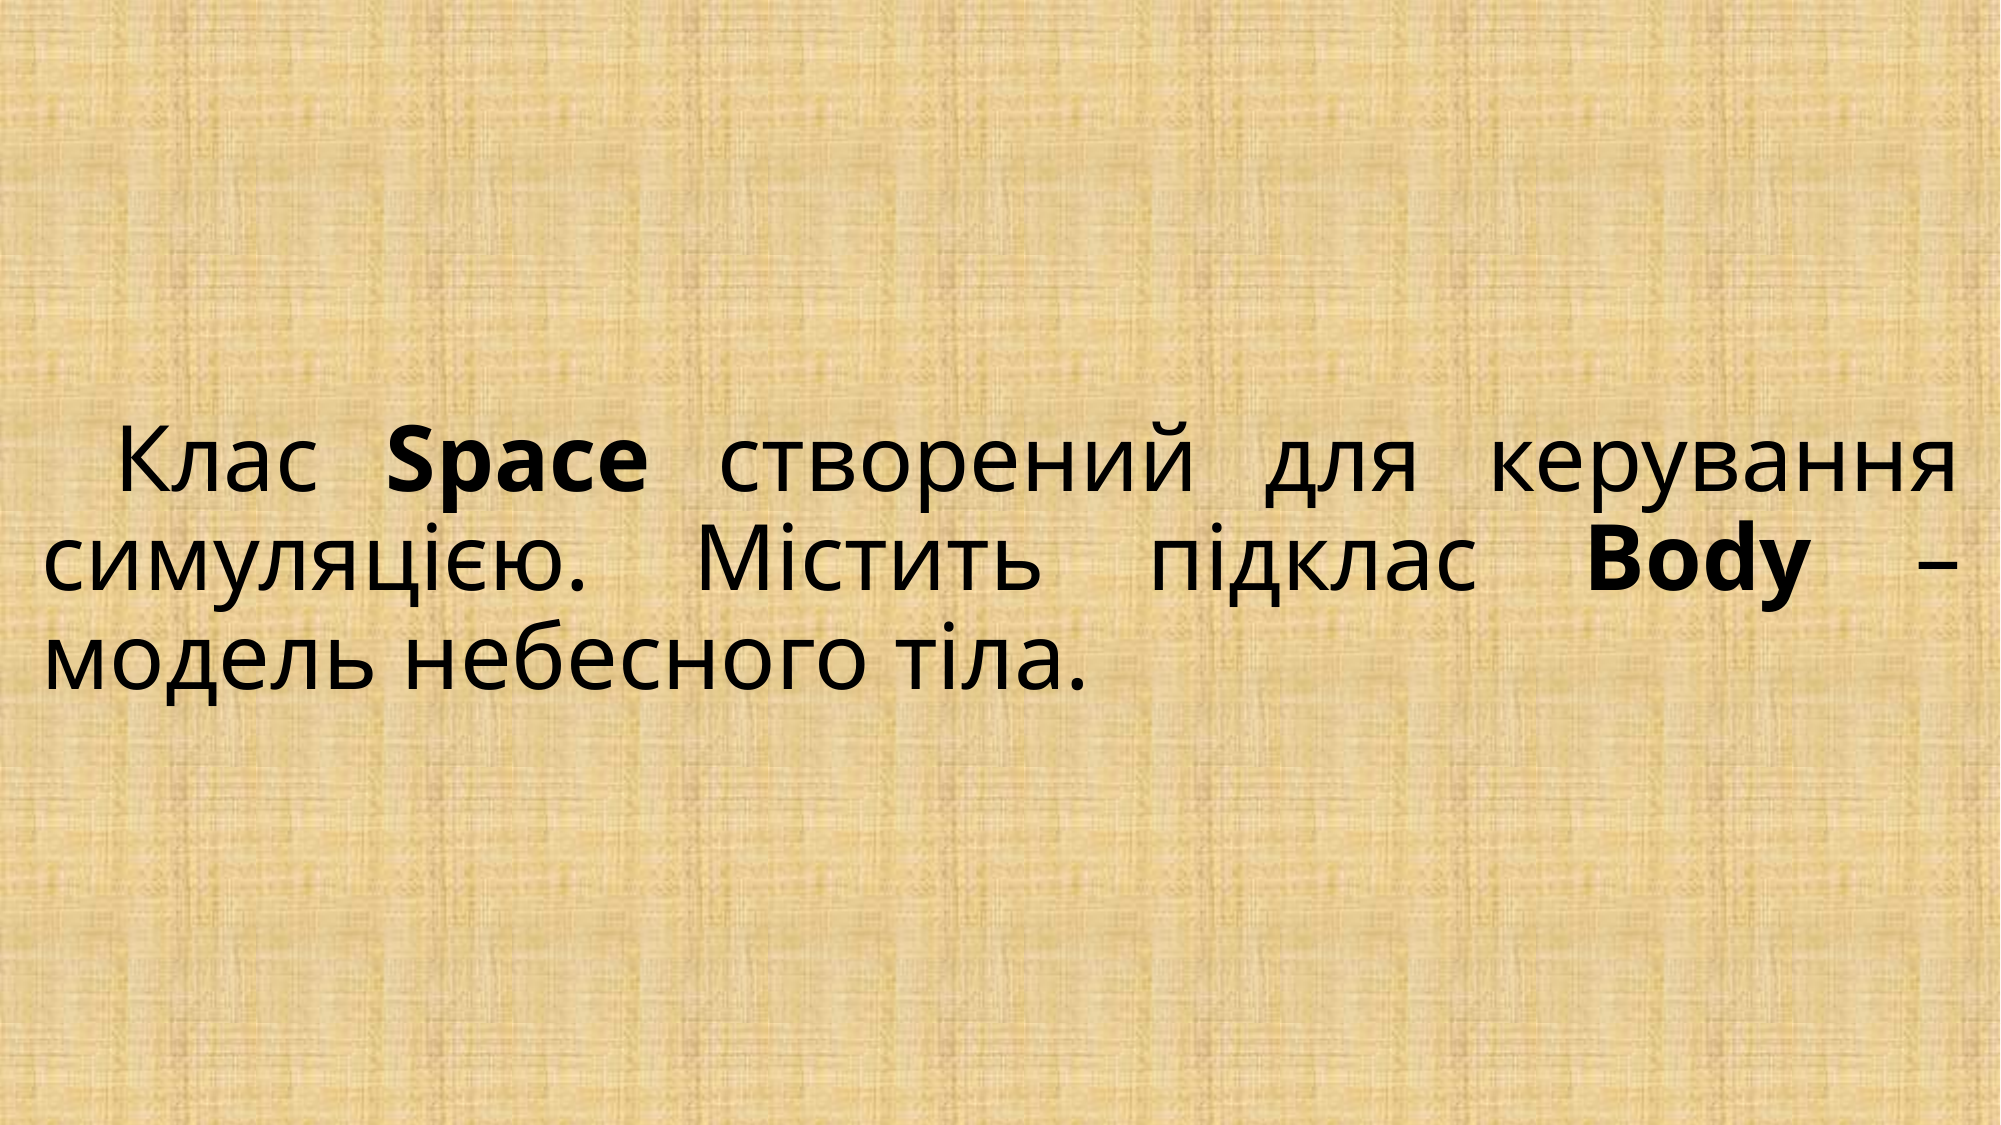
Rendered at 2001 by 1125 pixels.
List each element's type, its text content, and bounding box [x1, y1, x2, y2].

picture [0, 0, 2001, 1125]
title Клас Space створений для керування симуляцією. Містить підклас Body – модель небесного тіла. [26, 59, 1977, 1063]
